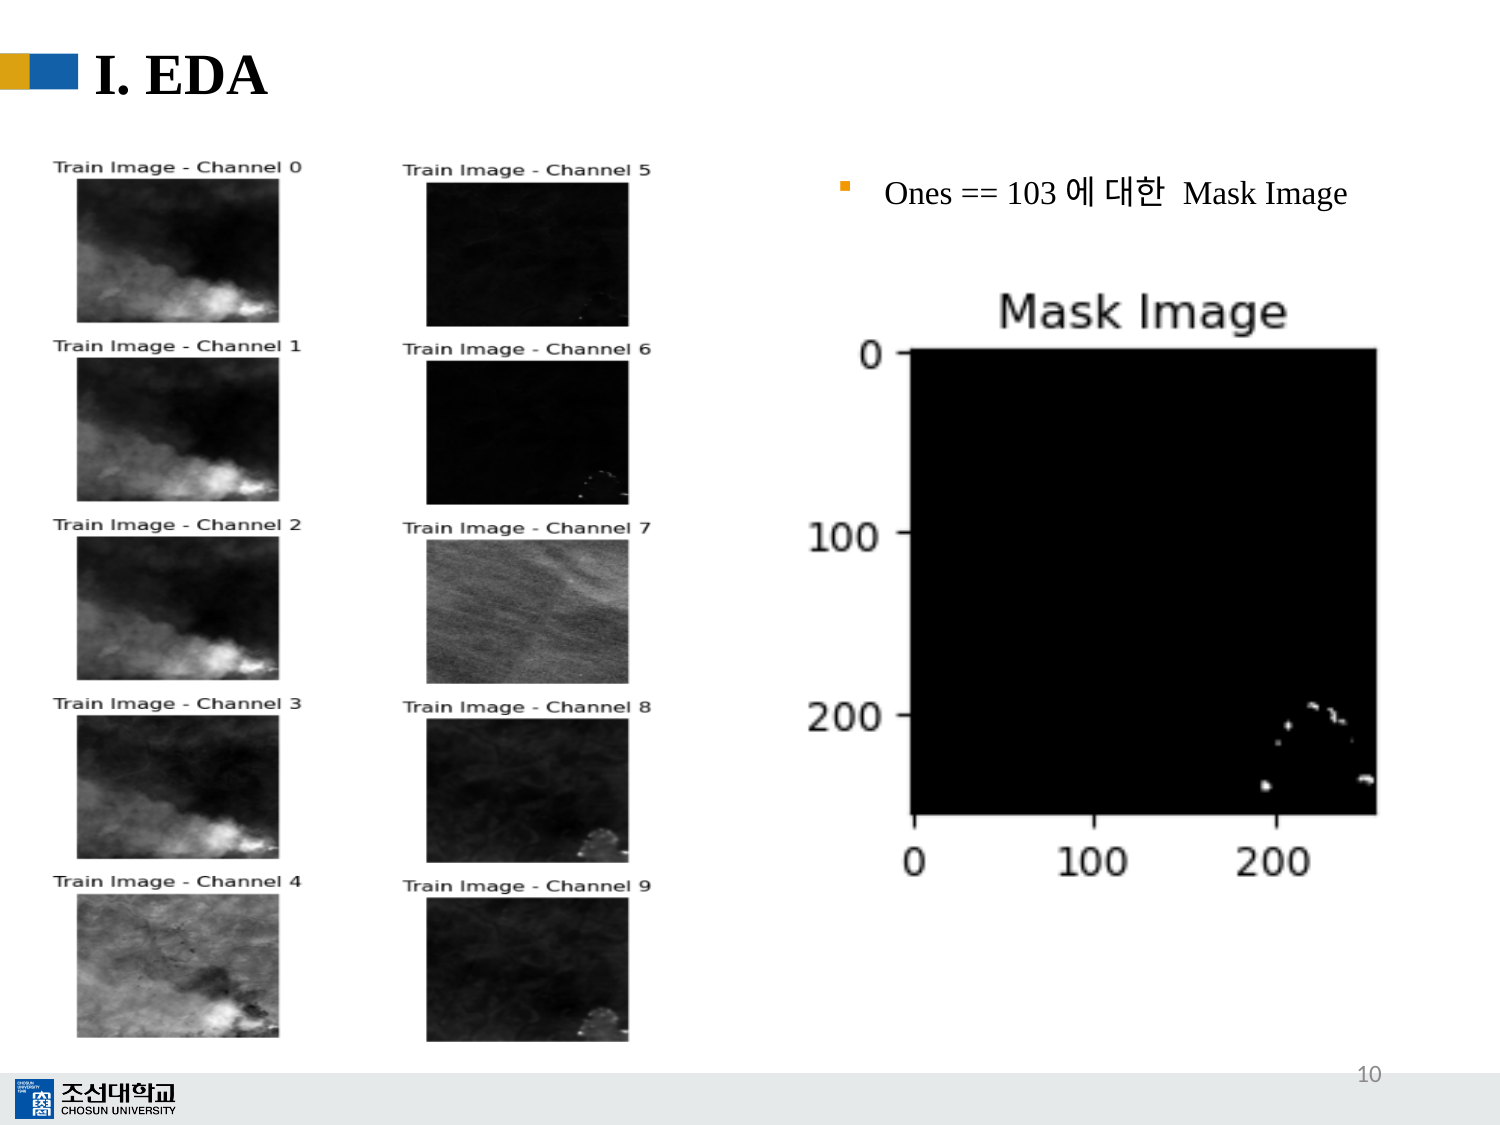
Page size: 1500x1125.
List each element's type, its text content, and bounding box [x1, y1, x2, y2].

picture [749, 280, 1450, 929]
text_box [0, 53, 79, 90]
text_box Ones == 103에 대한 Mask Image [775, 155, 1400, 219]
picture [15, 1079, 176, 1119]
slide_number 10 [1059, 1042, 1397, 1103]
picture [41, 155, 312, 1042]
picture [392, 155, 663, 1042]
text_box [0, 1072, 1500, 1125]
text_box I. EDA [79, 28, 284, 155]
